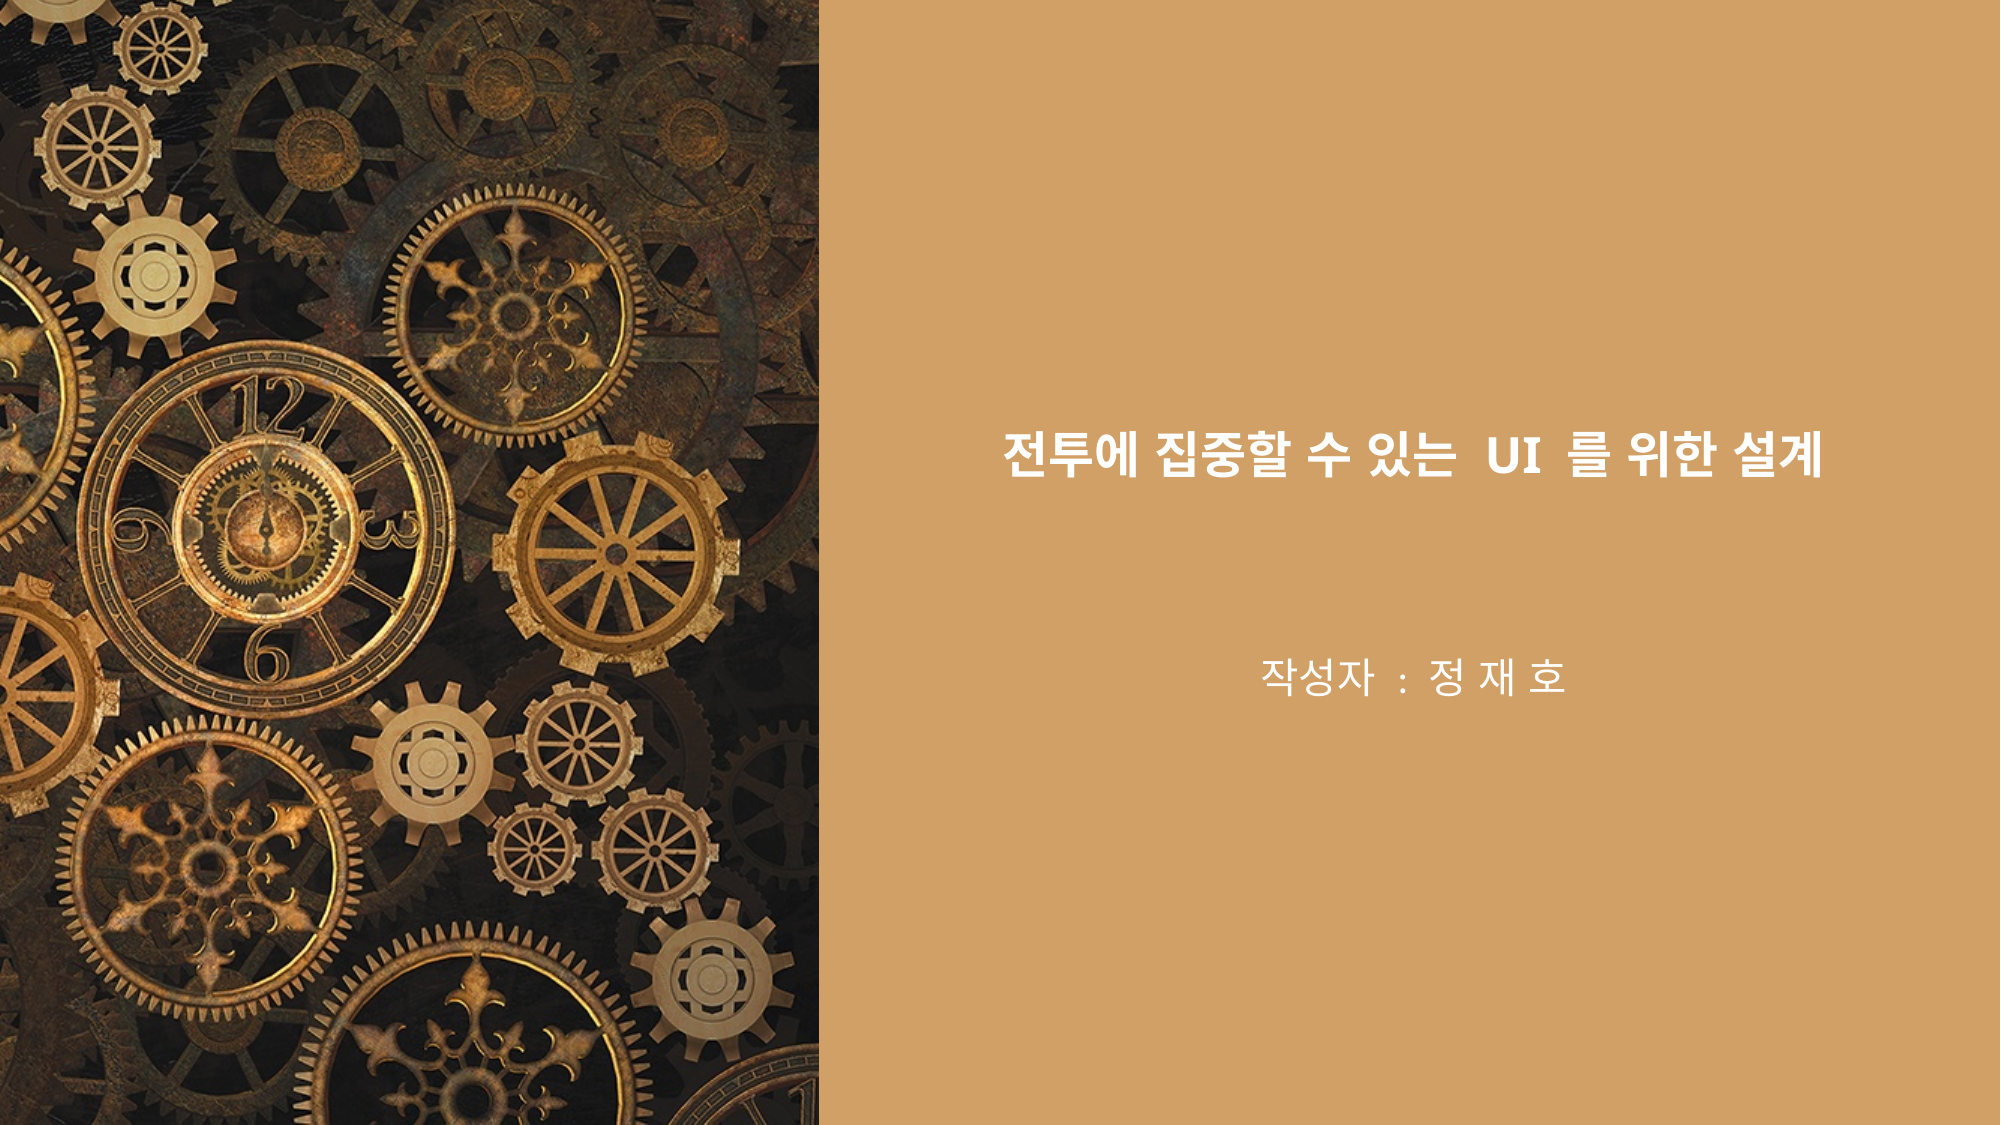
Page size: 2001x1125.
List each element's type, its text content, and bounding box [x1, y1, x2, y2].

list 작성자 : 정 재 호 [1076, 594, 1752, 735]
title 전투에 집중할 수 있는 UI 를 위한 설계 [876, 310, 1951, 567]
picture [0, 0, 819, 1125]
